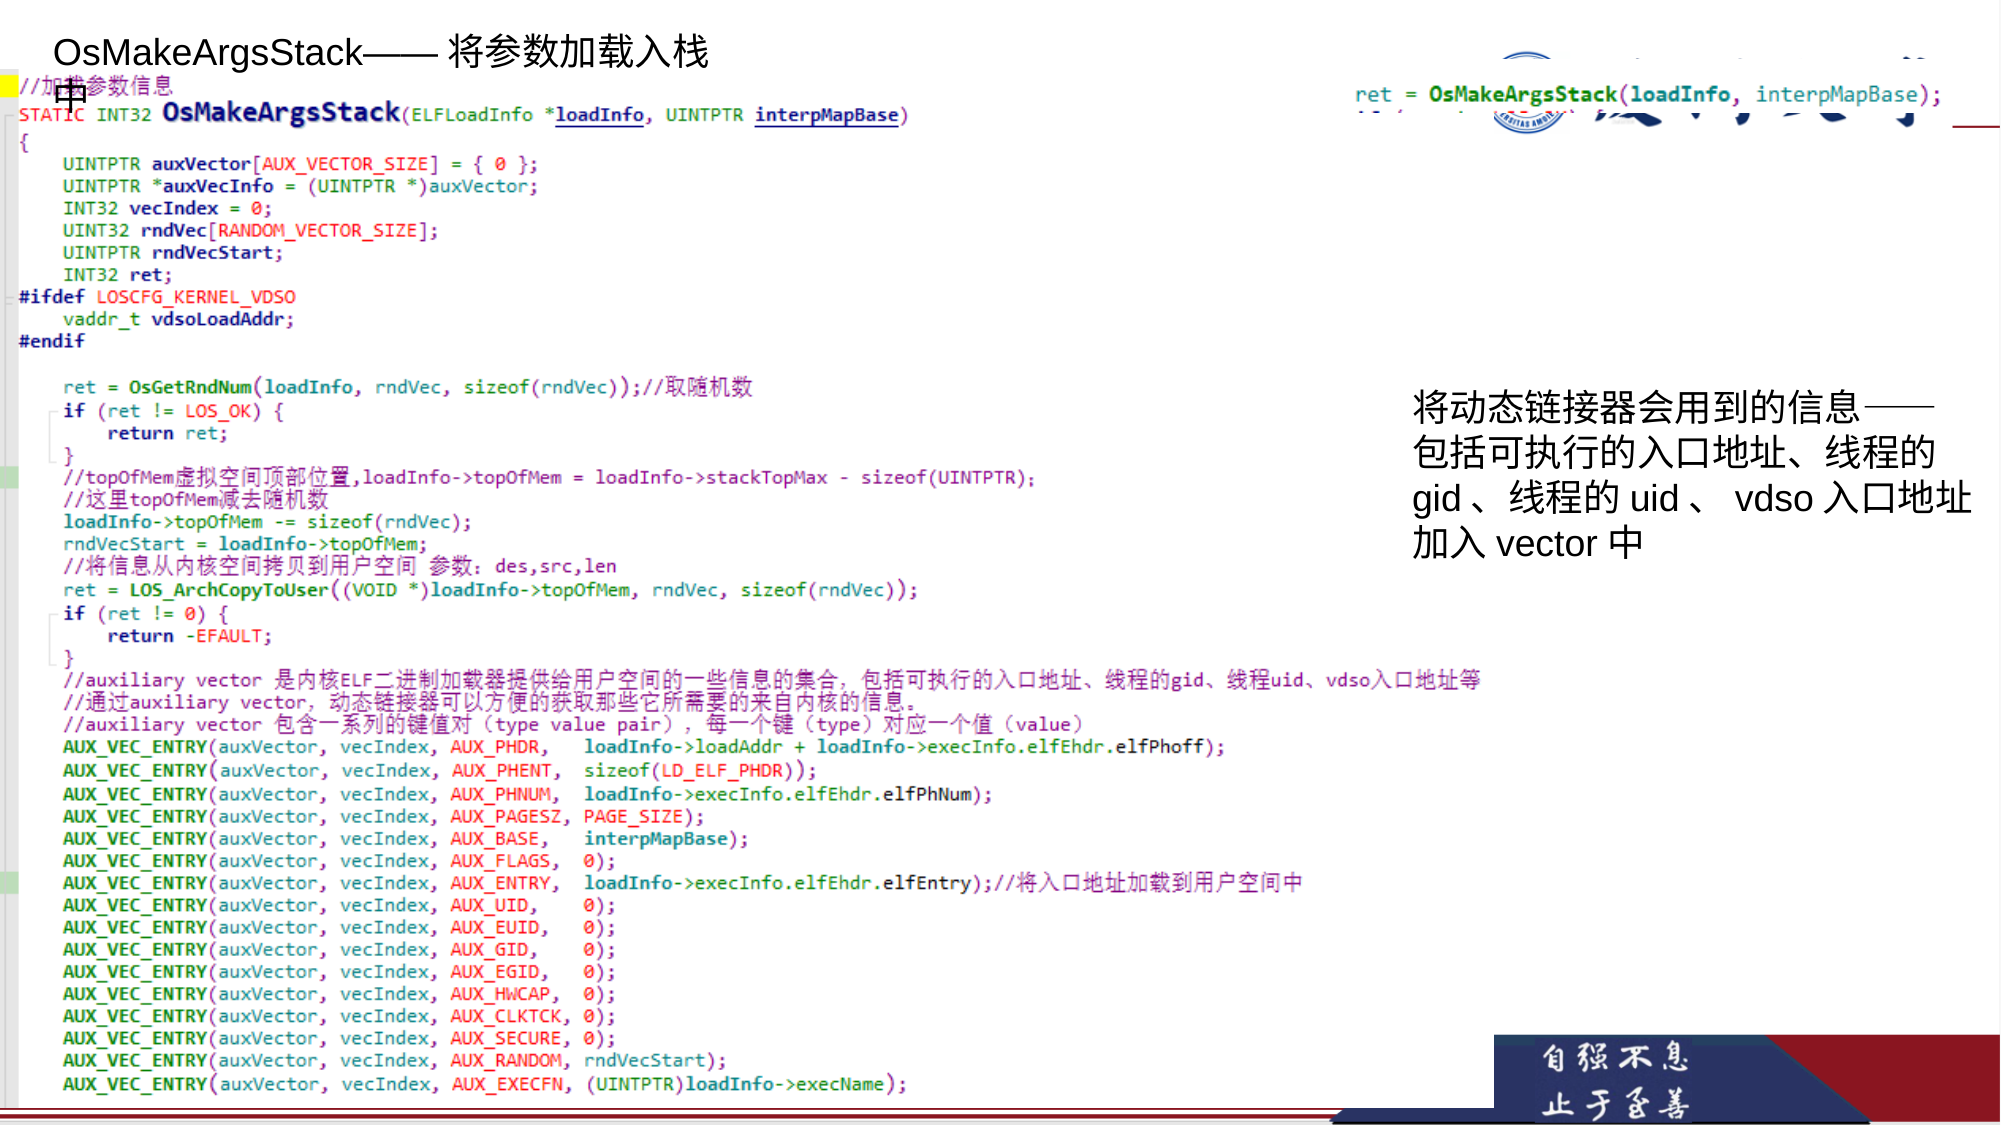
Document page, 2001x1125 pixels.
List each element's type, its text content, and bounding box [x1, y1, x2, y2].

text_box 将动态链接器会用到的信息—— 包括可执行的入口地址、线程的gid、线程的uid、vdso入口地址加入vector中 [1494, 376, 2000, 624]
picture [0, 0, 2001, 1125]
text_box OsMakeArgsStack——将参数加载入栈中 [38, 20, 755, 69]
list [0, 69, 1494, 1109]
